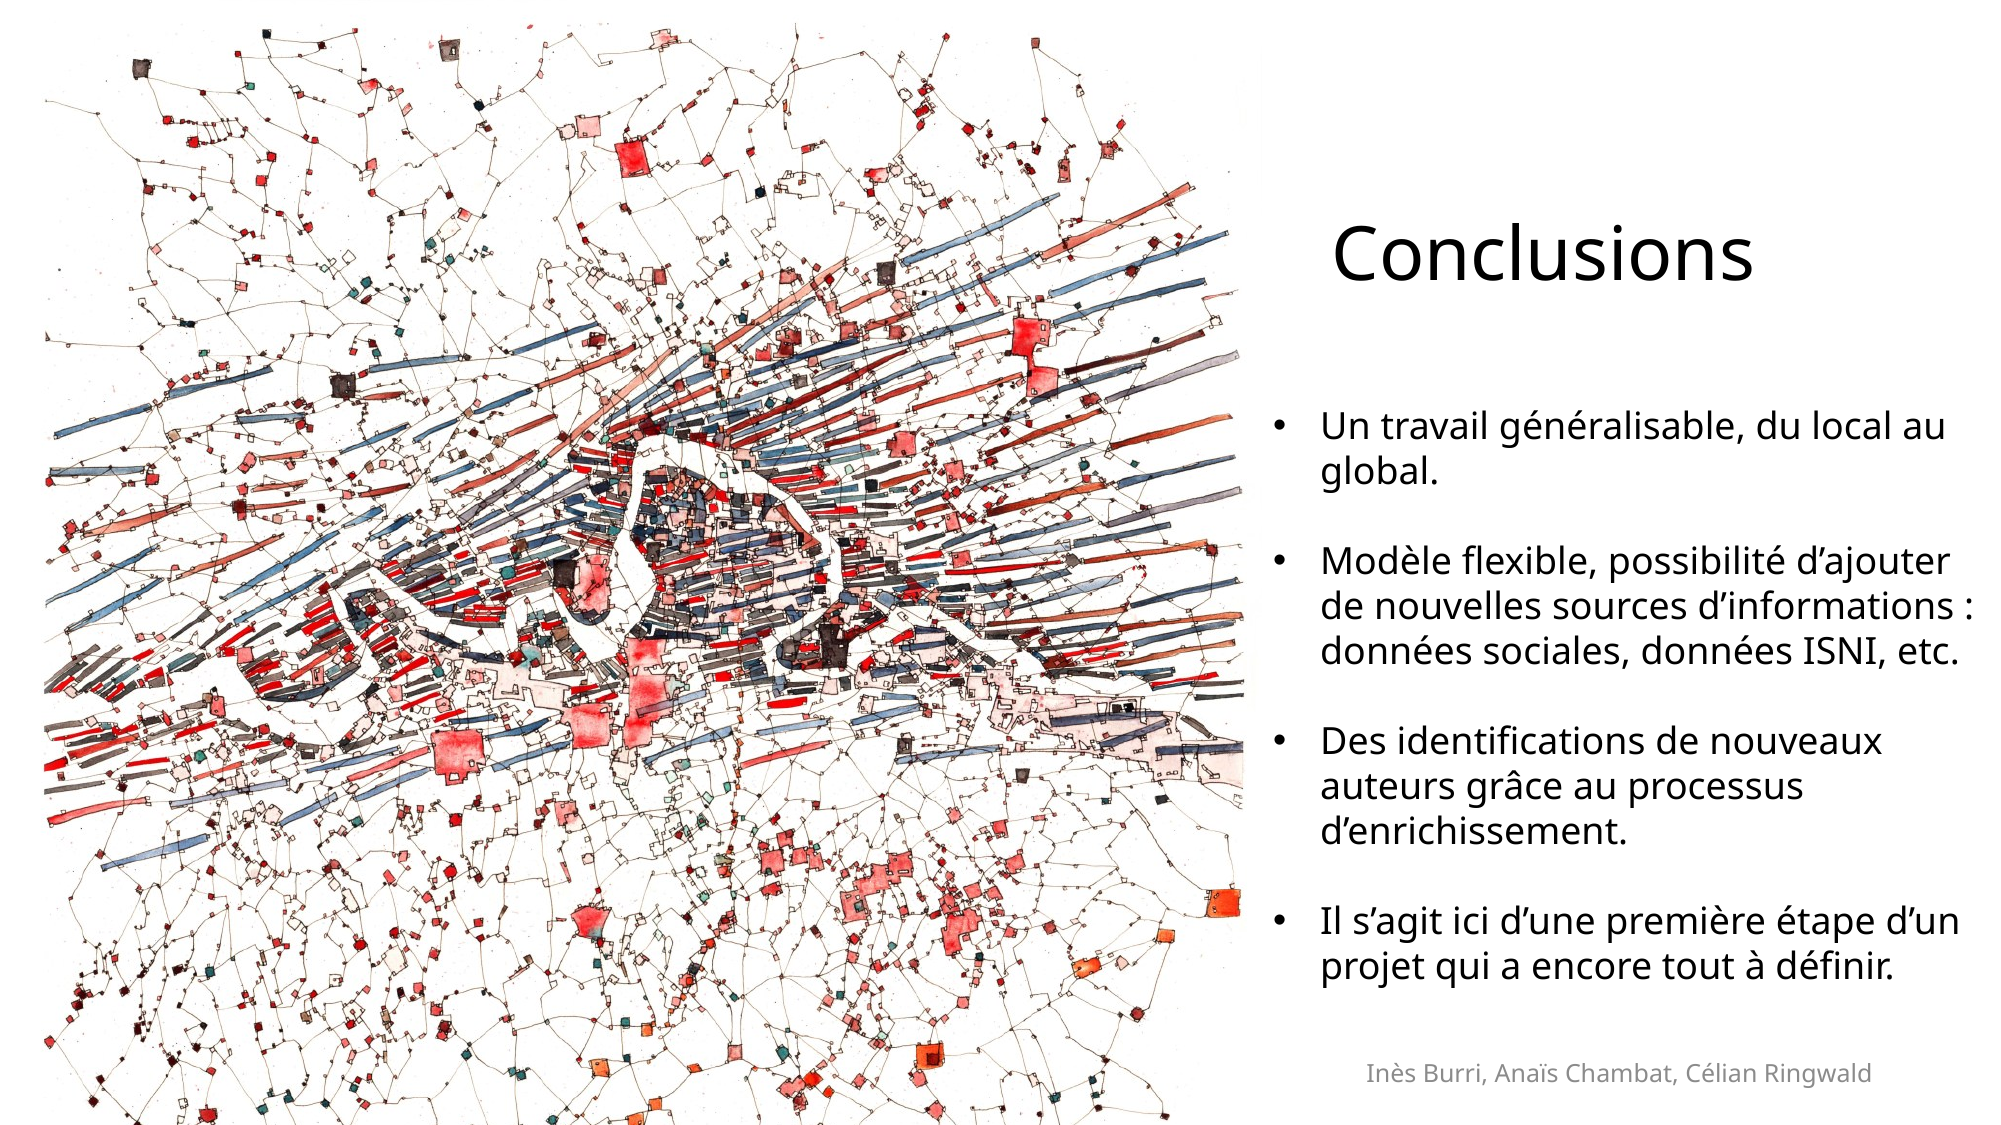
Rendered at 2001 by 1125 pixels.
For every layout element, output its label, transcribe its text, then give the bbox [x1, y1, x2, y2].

text_box Un travail généralisable, du local au global. Modèle flexible, possibilité d’ajouter de nouvelles sources d’informations : données sociales, données ISNI, etc. Des identifications de nouveaux auteurs grâce au processus d’enrichissement. Il s’agit ici d’une première étape d’un projet qui a encore tout à définir. [1262, 394, 1997, 995]
picture [25, 0, 1262, 1125]
title Conclusions [1316, 222, 1924, 394]
text_box Inès Burri, Anaïs Chambat, Célian Ringwald [1282, 1042, 1958, 1103]
